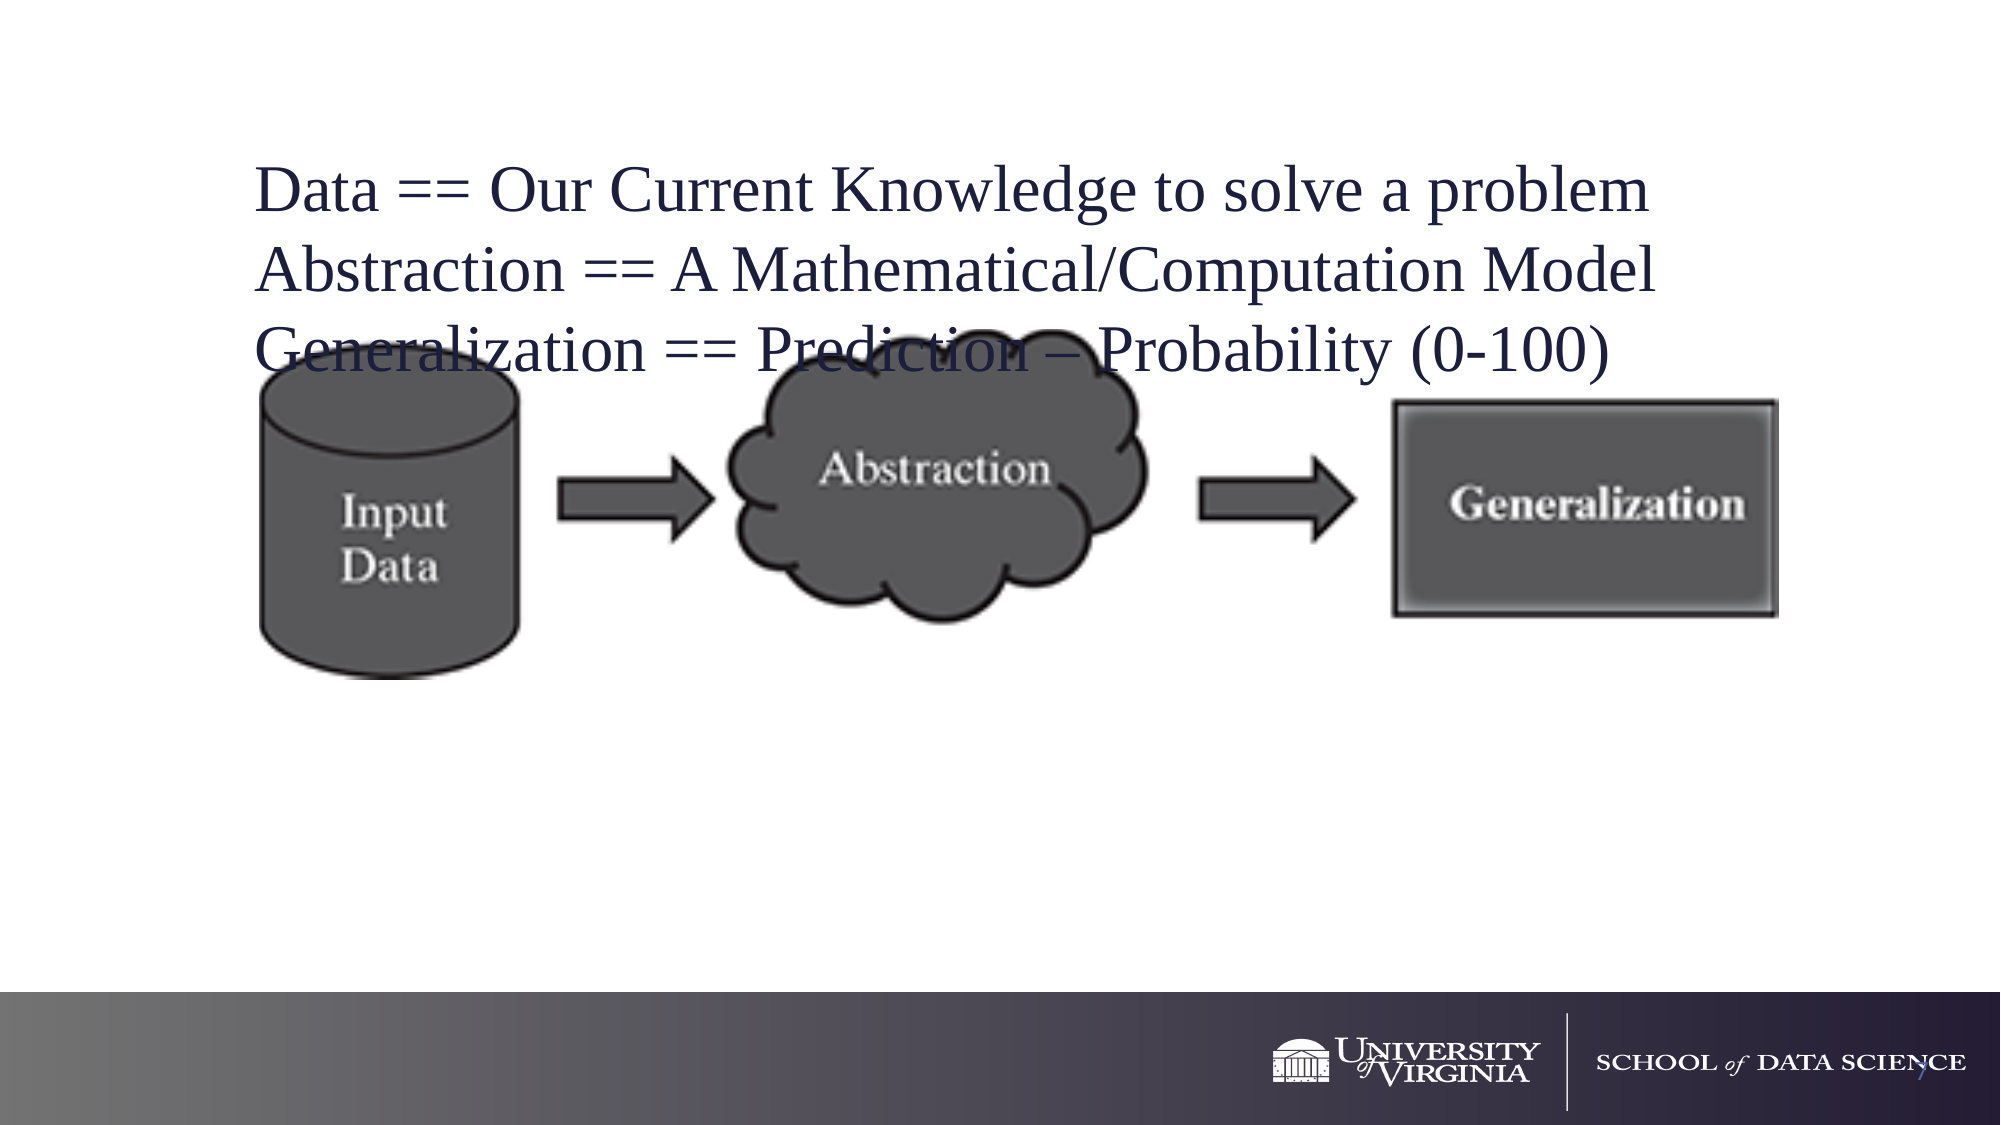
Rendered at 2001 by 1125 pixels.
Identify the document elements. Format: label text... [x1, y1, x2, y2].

picture [1273, 1013, 1966, 1111]
picture [258, 329, 1780, 681]
slide_number 7 [1493, 1042, 1944, 1103]
text_box Data == Our Current Knowledge to solve a problem Abstraction == A Mathematical/Computation Model Generalization == Prediction – Probability (0-100) [239, 137, 1802, 393]
